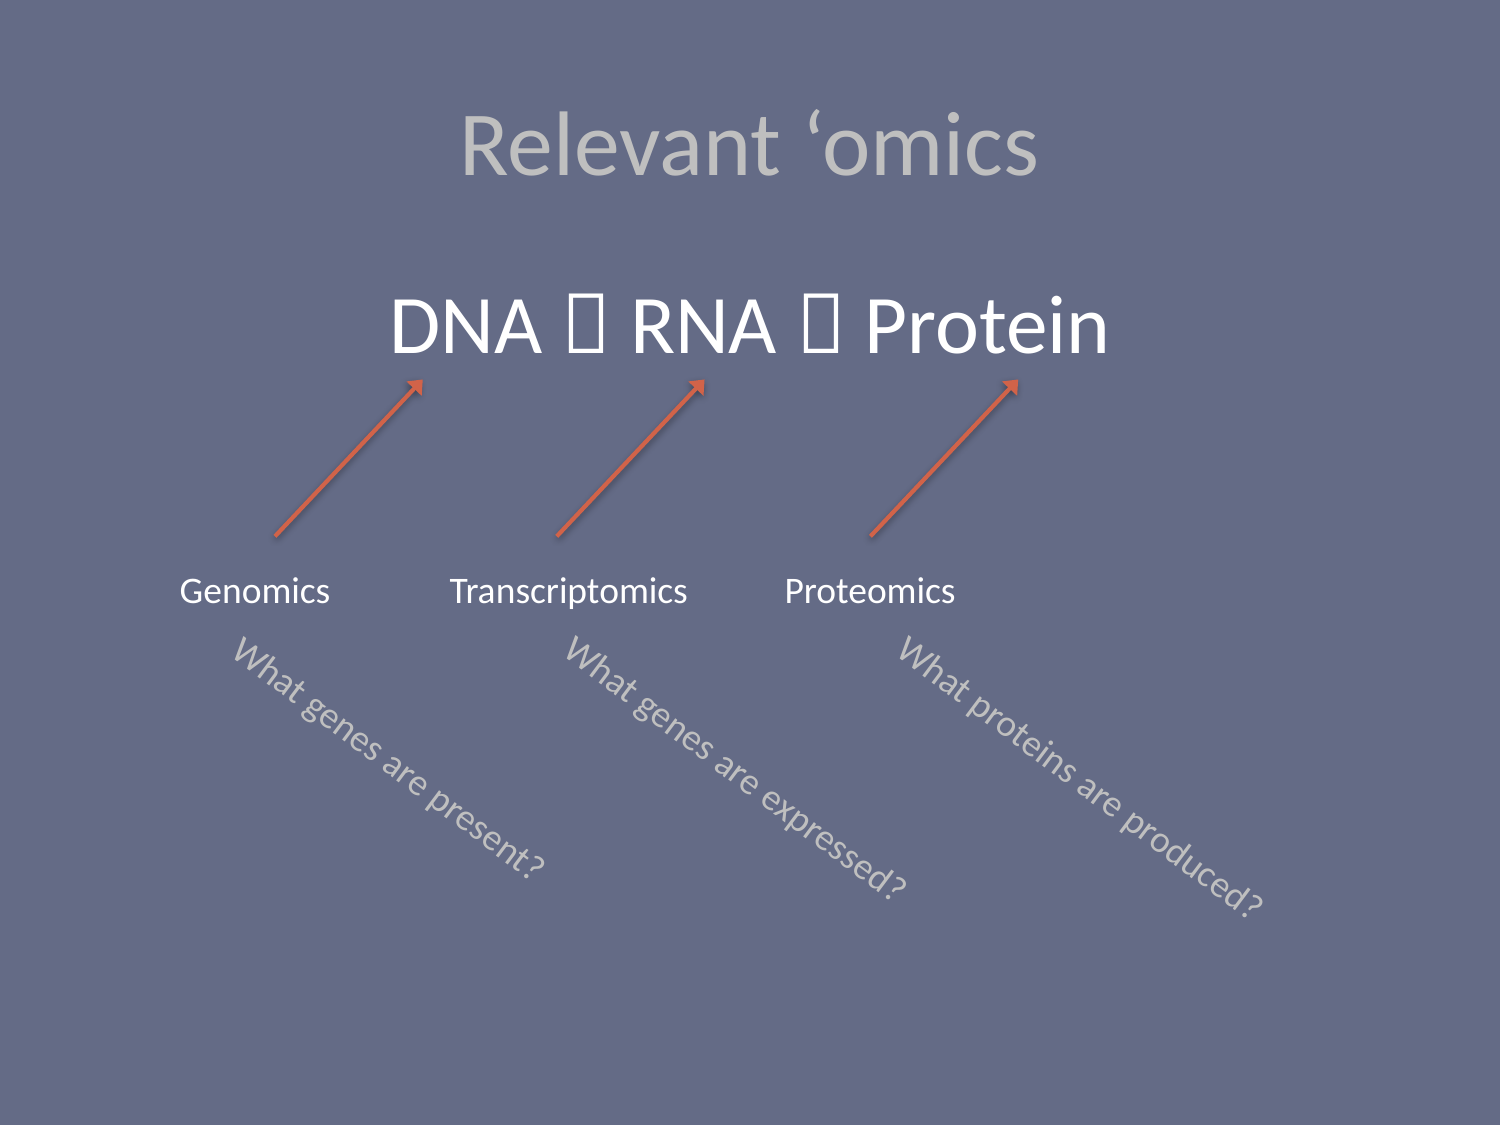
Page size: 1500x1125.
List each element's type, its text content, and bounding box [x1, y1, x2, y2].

text_box Genomics [164, 559, 346, 619]
text_box Proteomics [769, 559, 971, 619]
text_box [556, 379, 705, 537]
title Relevant ‘omics [75, 45, 1425, 233]
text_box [274, 379, 423, 537]
text_box What genes are expressed? [540, 609, 934, 927]
text_box What proteins are produced? [873, 610, 1290, 945]
text_box Transcriptomics [434, 559, 703, 619]
text_box What genes are present? [208, 610, 573, 906]
list DNA  RNA  Protein [75, 262, 1425, 403]
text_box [870, 379, 1019, 537]
